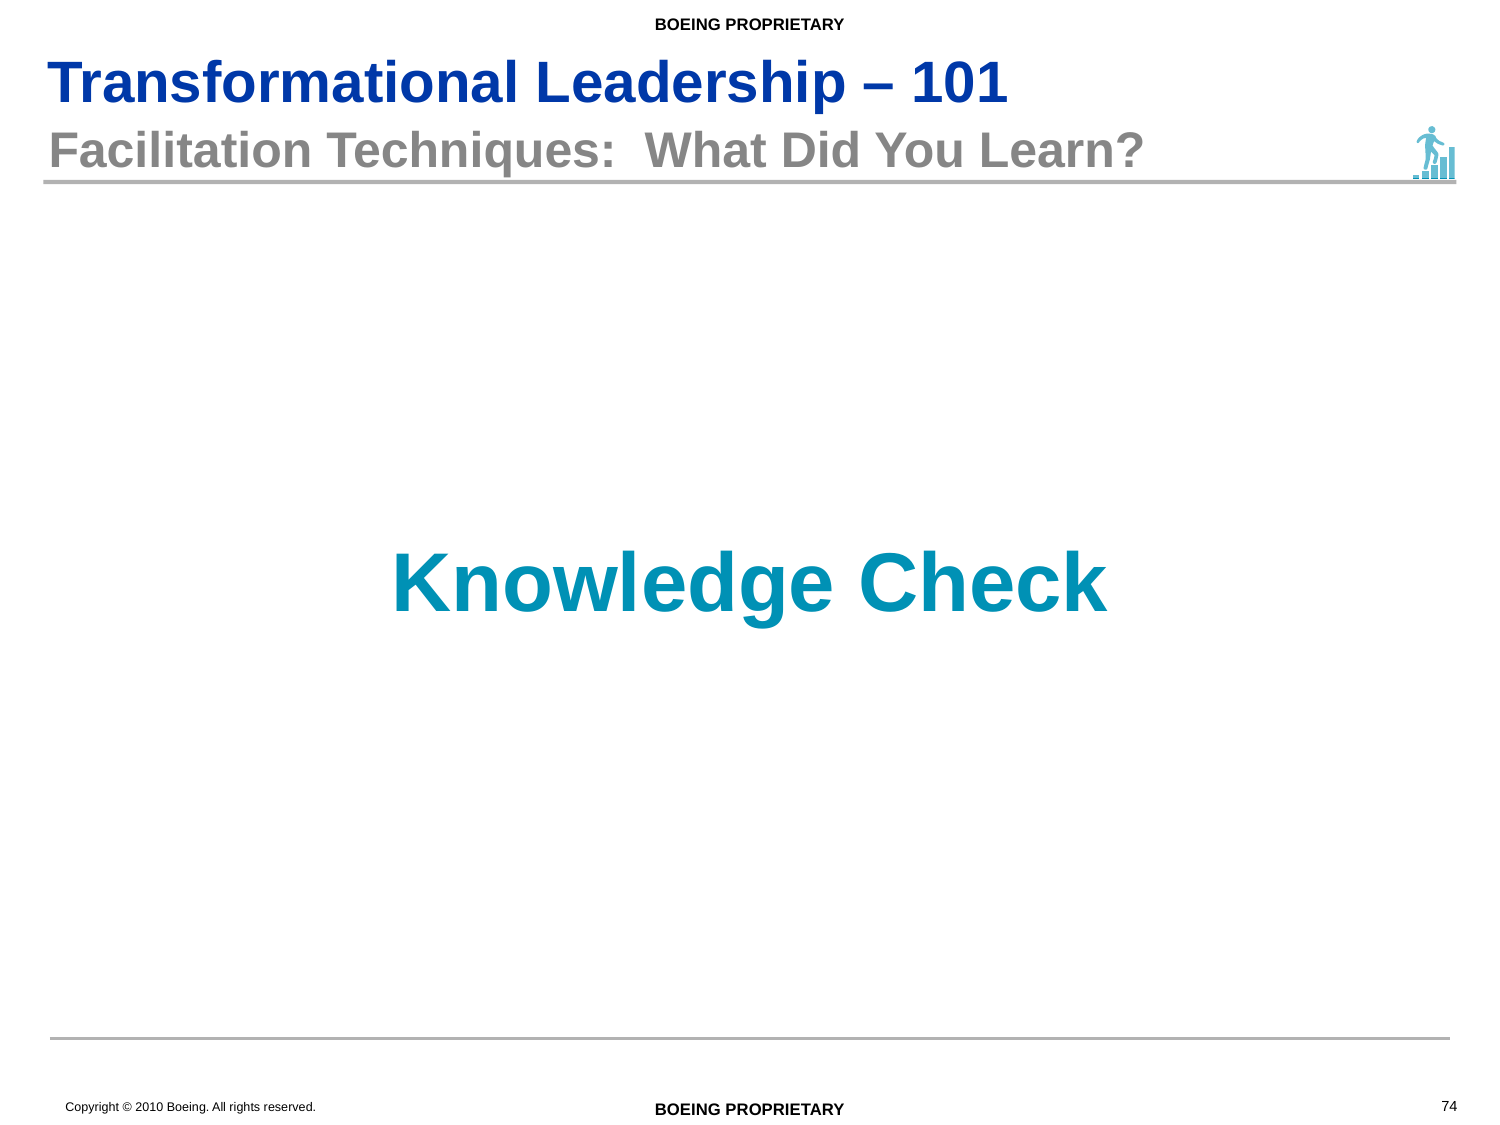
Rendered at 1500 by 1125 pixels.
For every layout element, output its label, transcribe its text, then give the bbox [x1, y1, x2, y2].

slide_number 74 [1048, 1087, 1459, 1124]
title Facilitation Techniques: What Did You Learn? [0, 106, 1500, 181]
